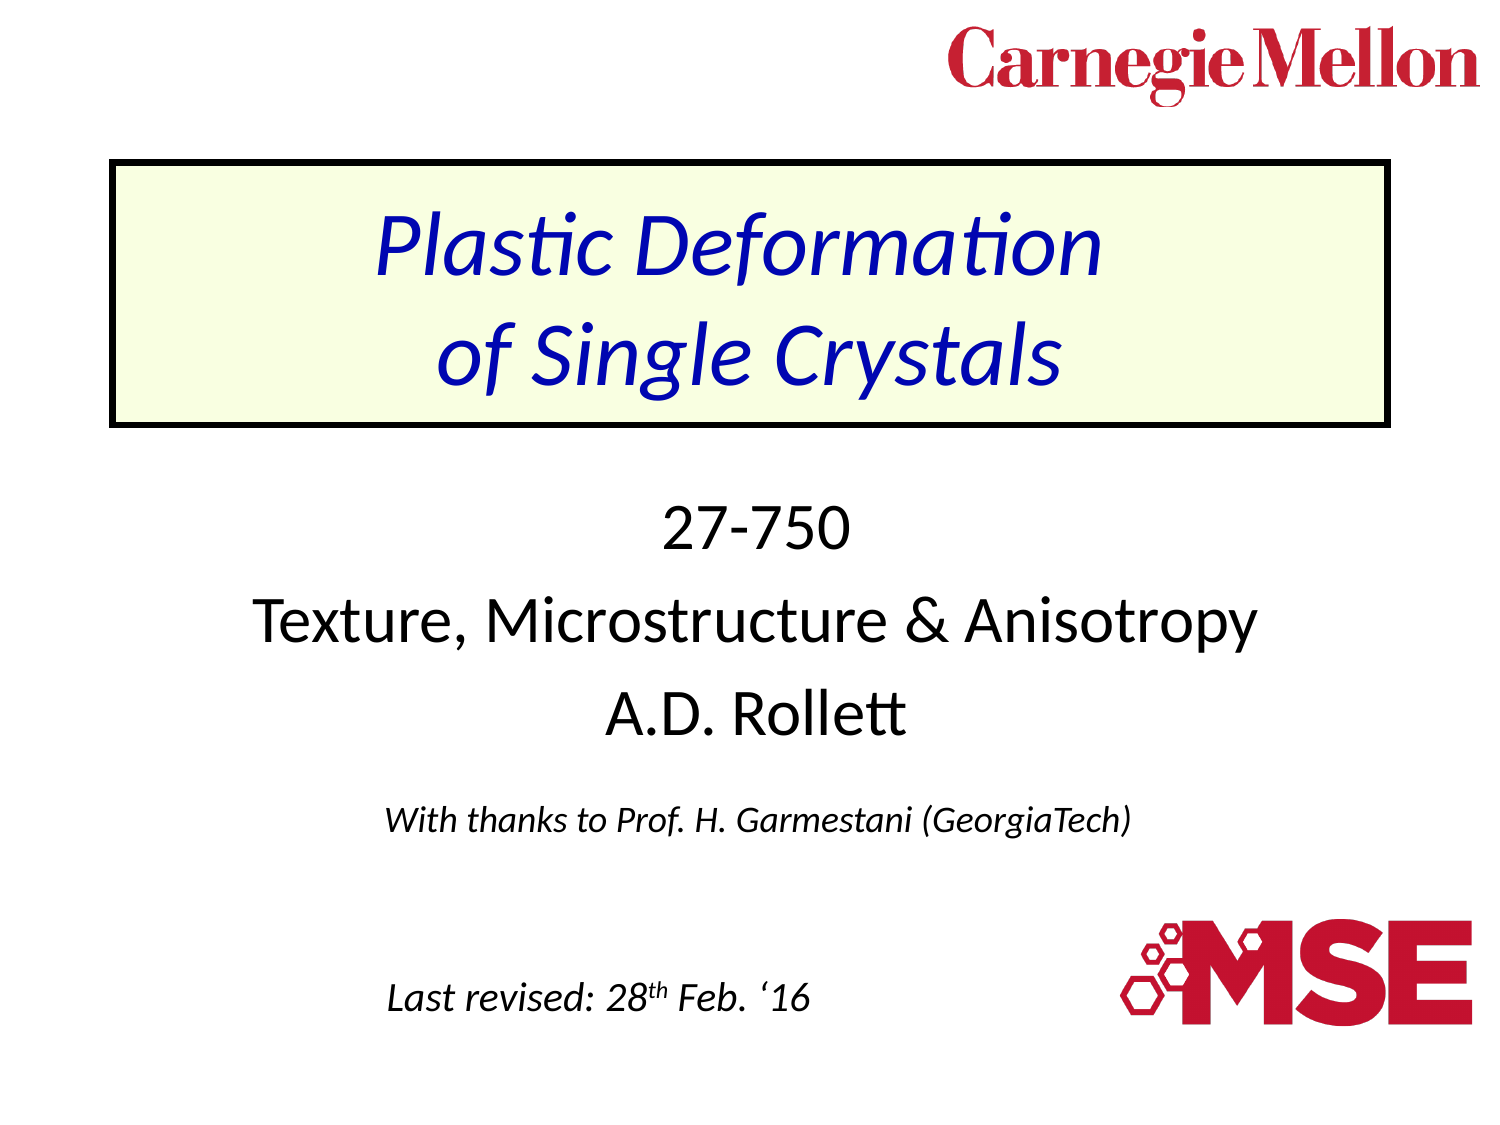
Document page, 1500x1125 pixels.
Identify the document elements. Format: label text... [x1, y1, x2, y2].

picture [948, 25, 1481, 107]
title Plastic Deformation of Single Crystals [112, 162, 1388, 426]
subtitle 27-750 Texture, Microstructure & Anisotropy A.D. Rollett [137, 474, 1376, 787]
picture [1112, 912, 1481, 1034]
text_box Last revised: 28th Feb. ‘16 [371, 962, 826, 1028]
text_box With thanks to Prof. H. Garmestani (GeorgiaTech) [124, 787, 1400, 875]
